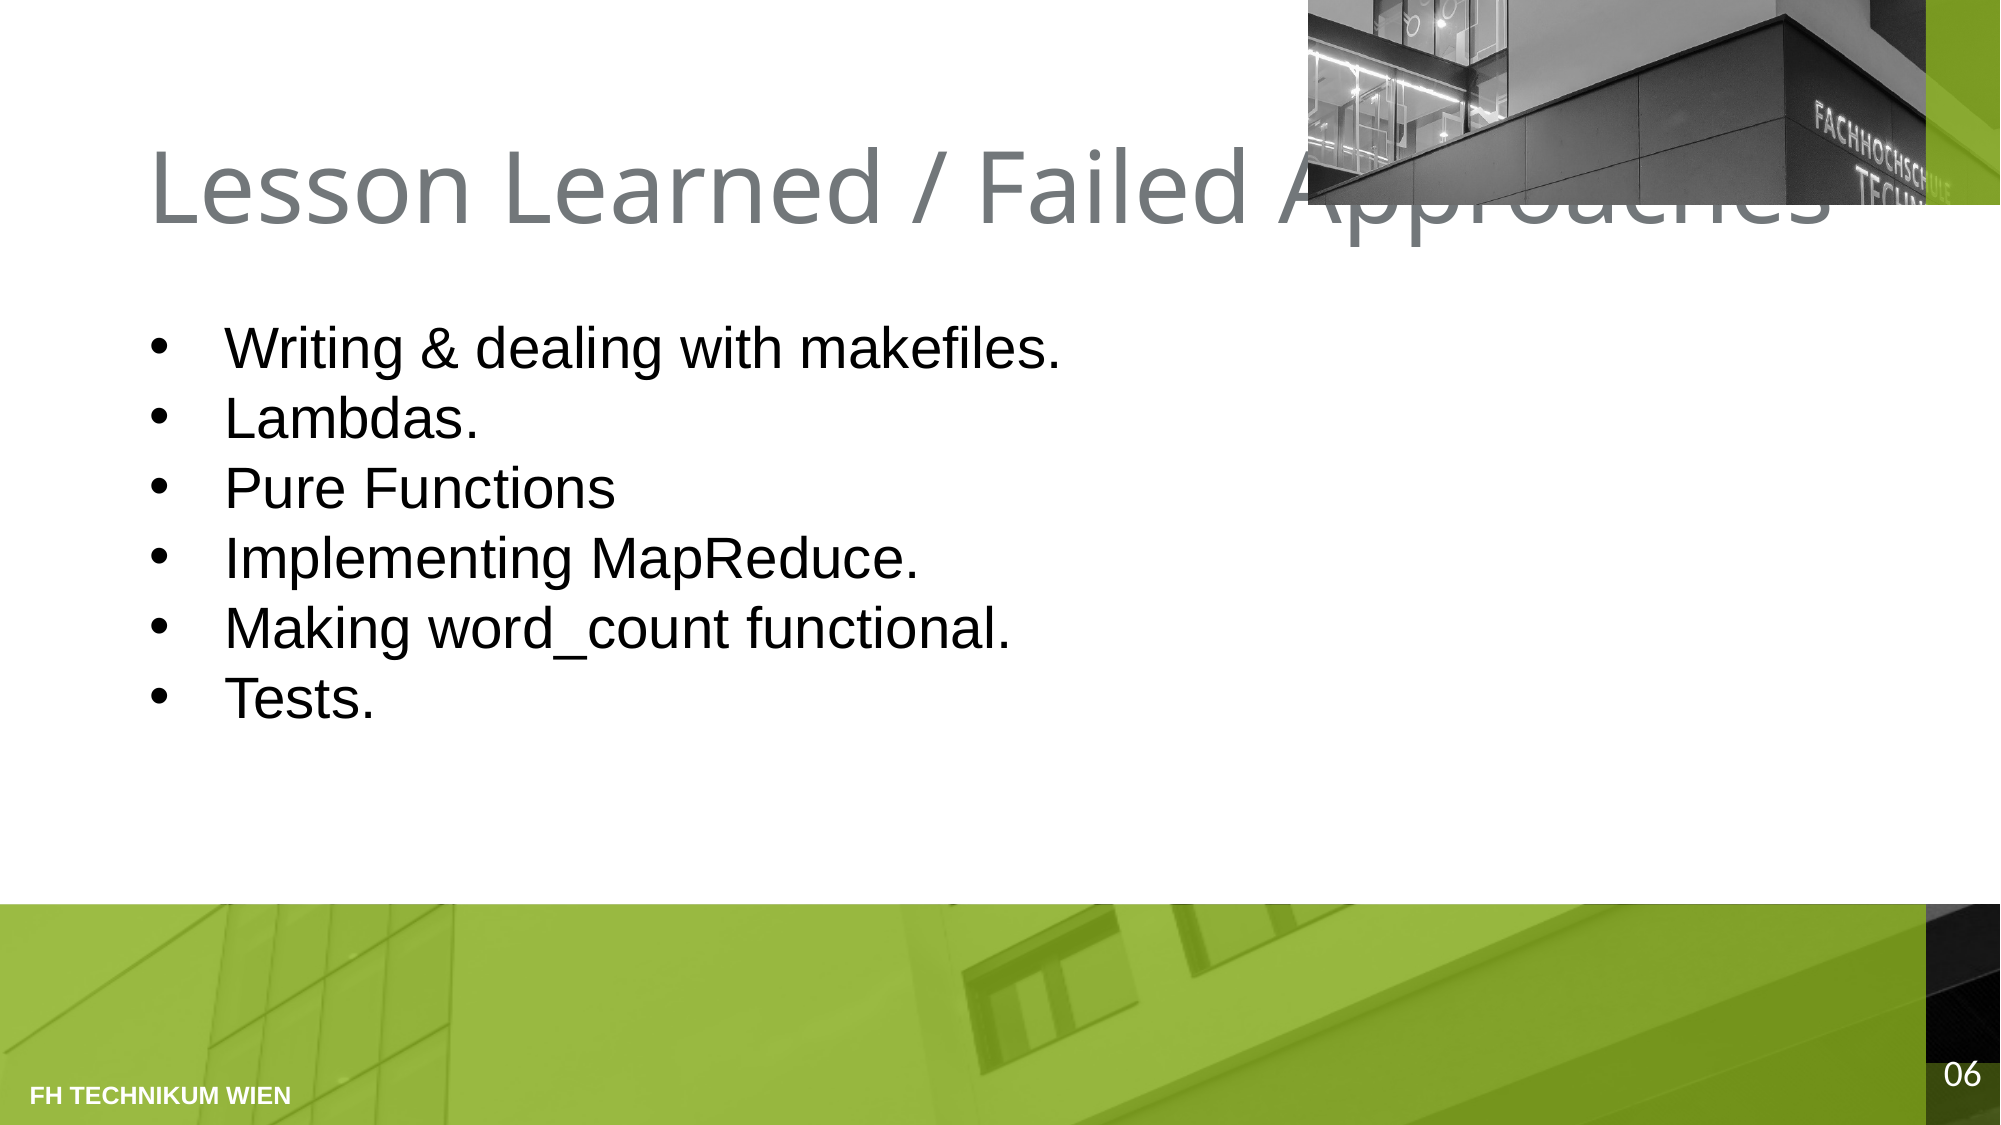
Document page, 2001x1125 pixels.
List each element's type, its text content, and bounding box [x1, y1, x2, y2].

picture [0, 904, 2000, 1125]
text_box Writing & dealing with makefiles. Lambdas. Pure Functions Implementing MapReduce. Making word_count functional. Tests. [134, 303, 1450, 808]
text_box Lesson Learned / Failed Approaches [132, 116, 1869, 252]
picture [1308, 0, 2000, 205]
